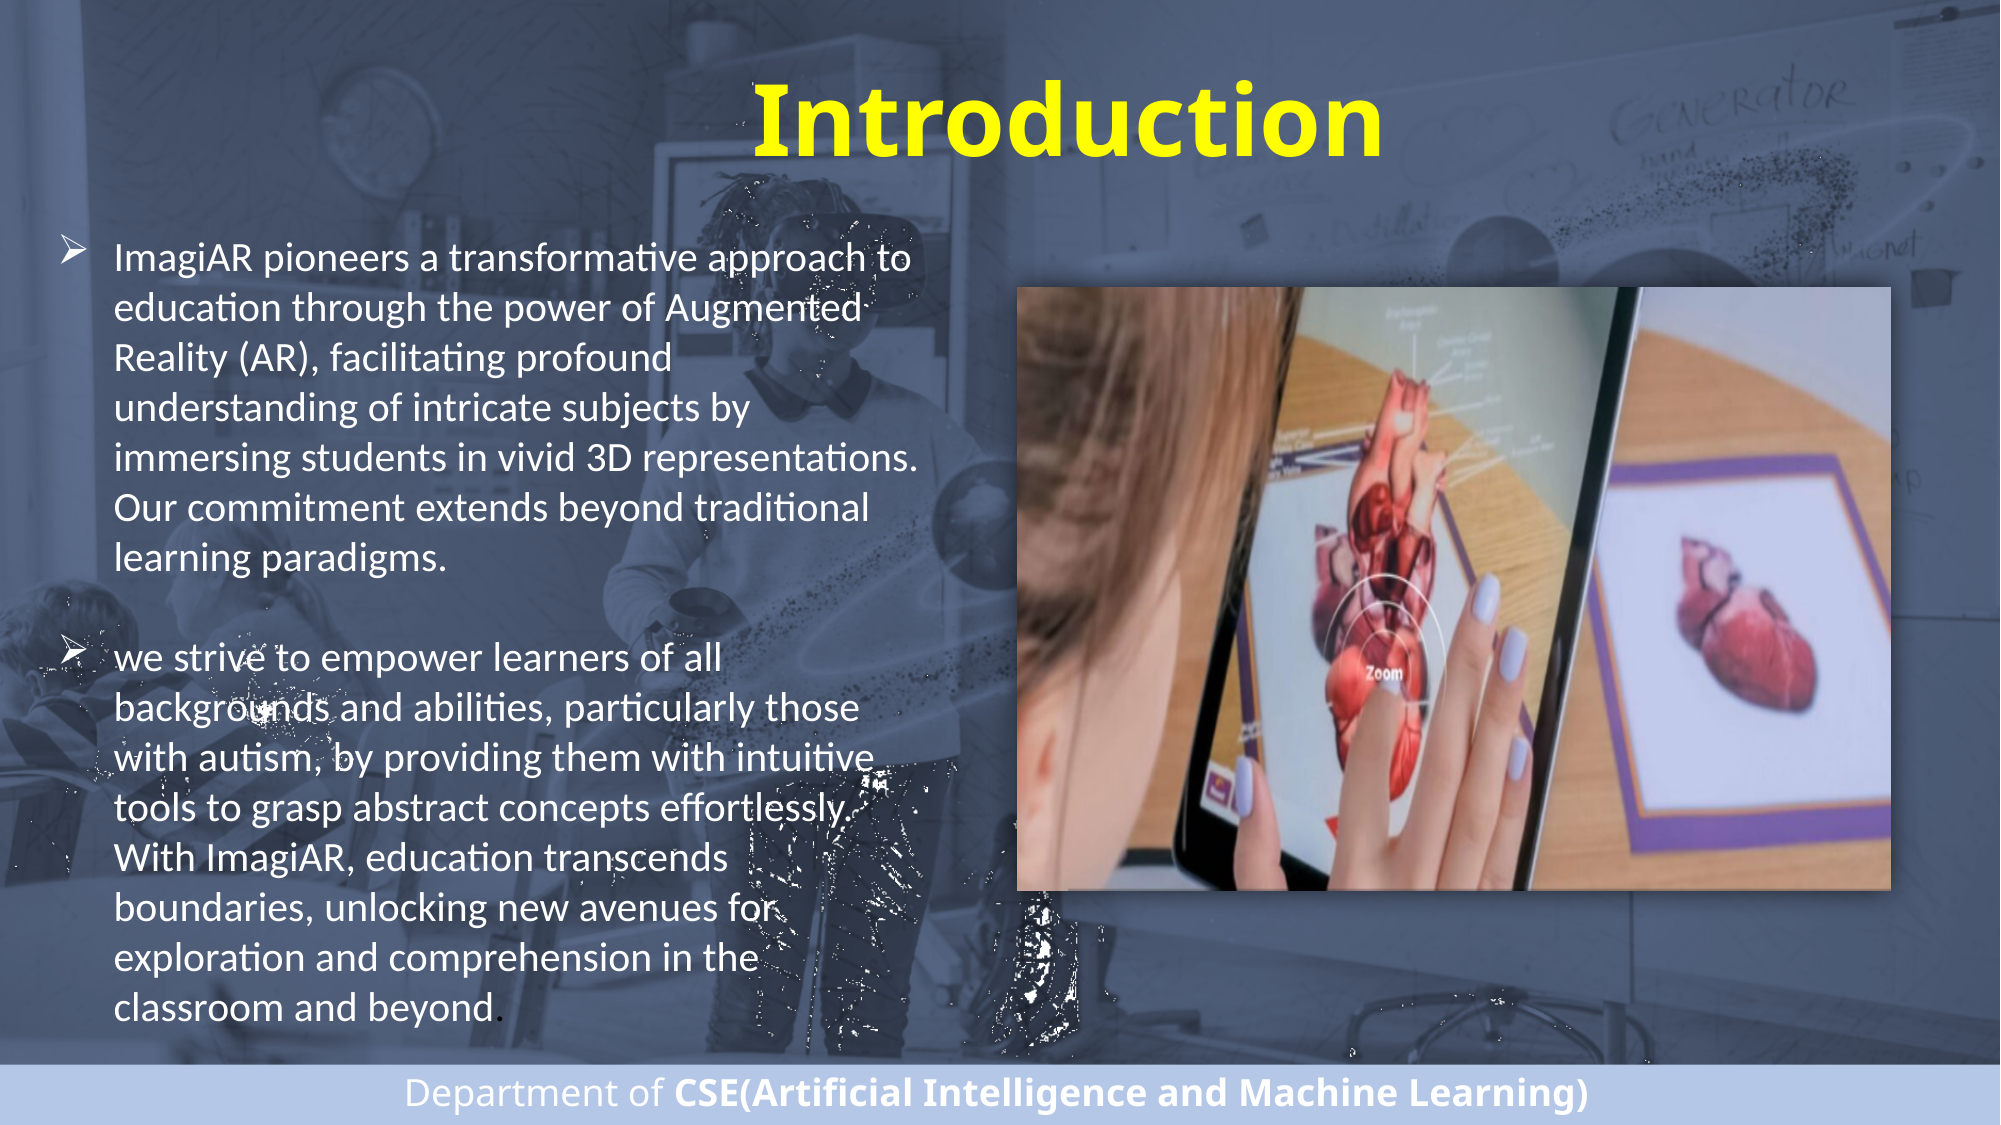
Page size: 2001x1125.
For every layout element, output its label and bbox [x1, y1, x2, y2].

picture [0, 0, 2000, 1064]
text_box [0, 1064, 2000, 1125]
